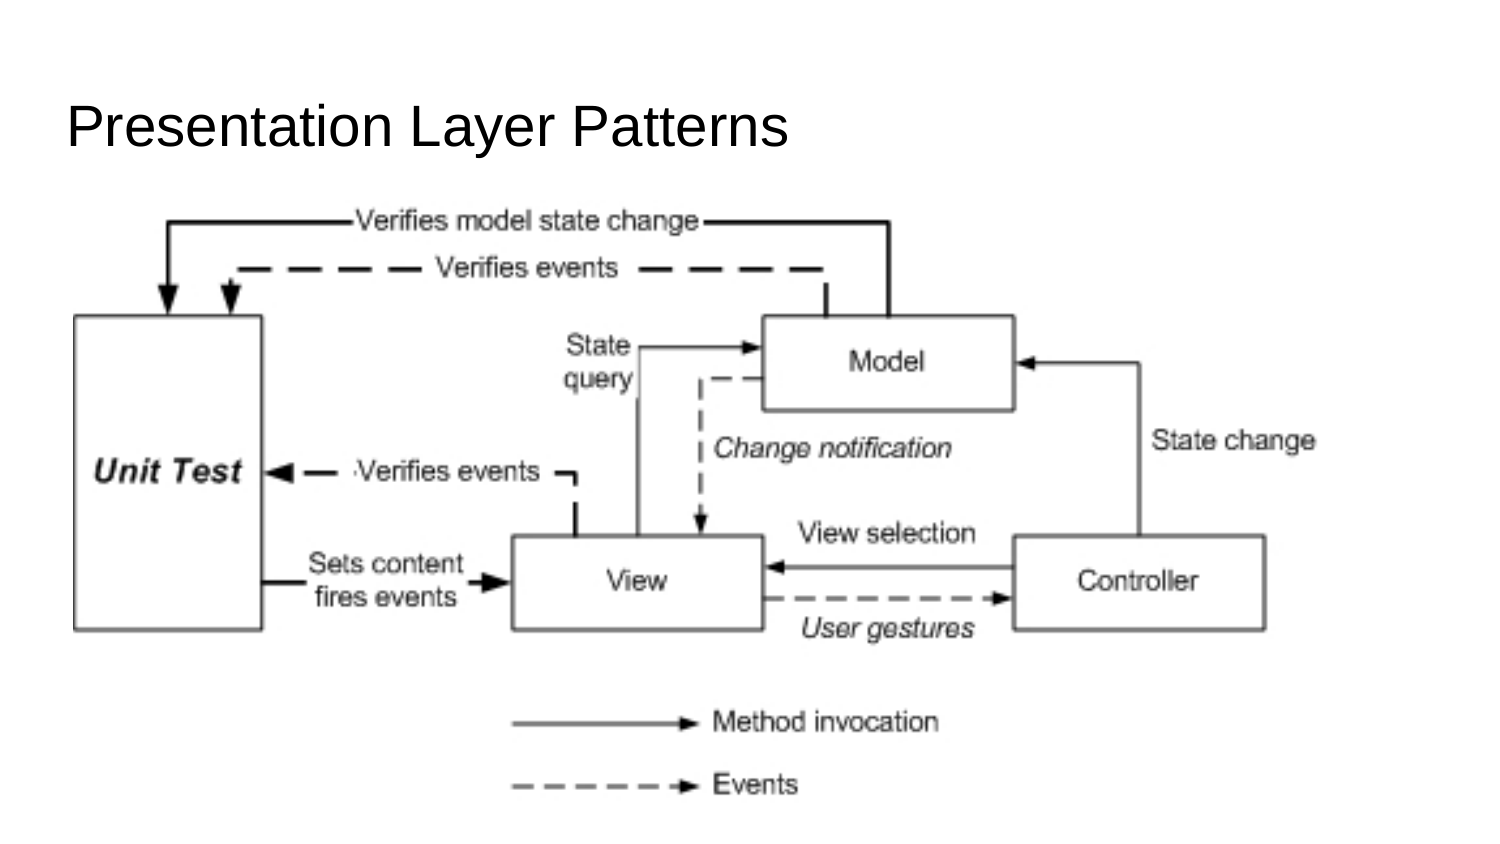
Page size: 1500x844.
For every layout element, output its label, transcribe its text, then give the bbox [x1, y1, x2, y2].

picture [72, 200, 1320, 803]
title Presentation Layer Patterns [51, 72, 1449, 167]
